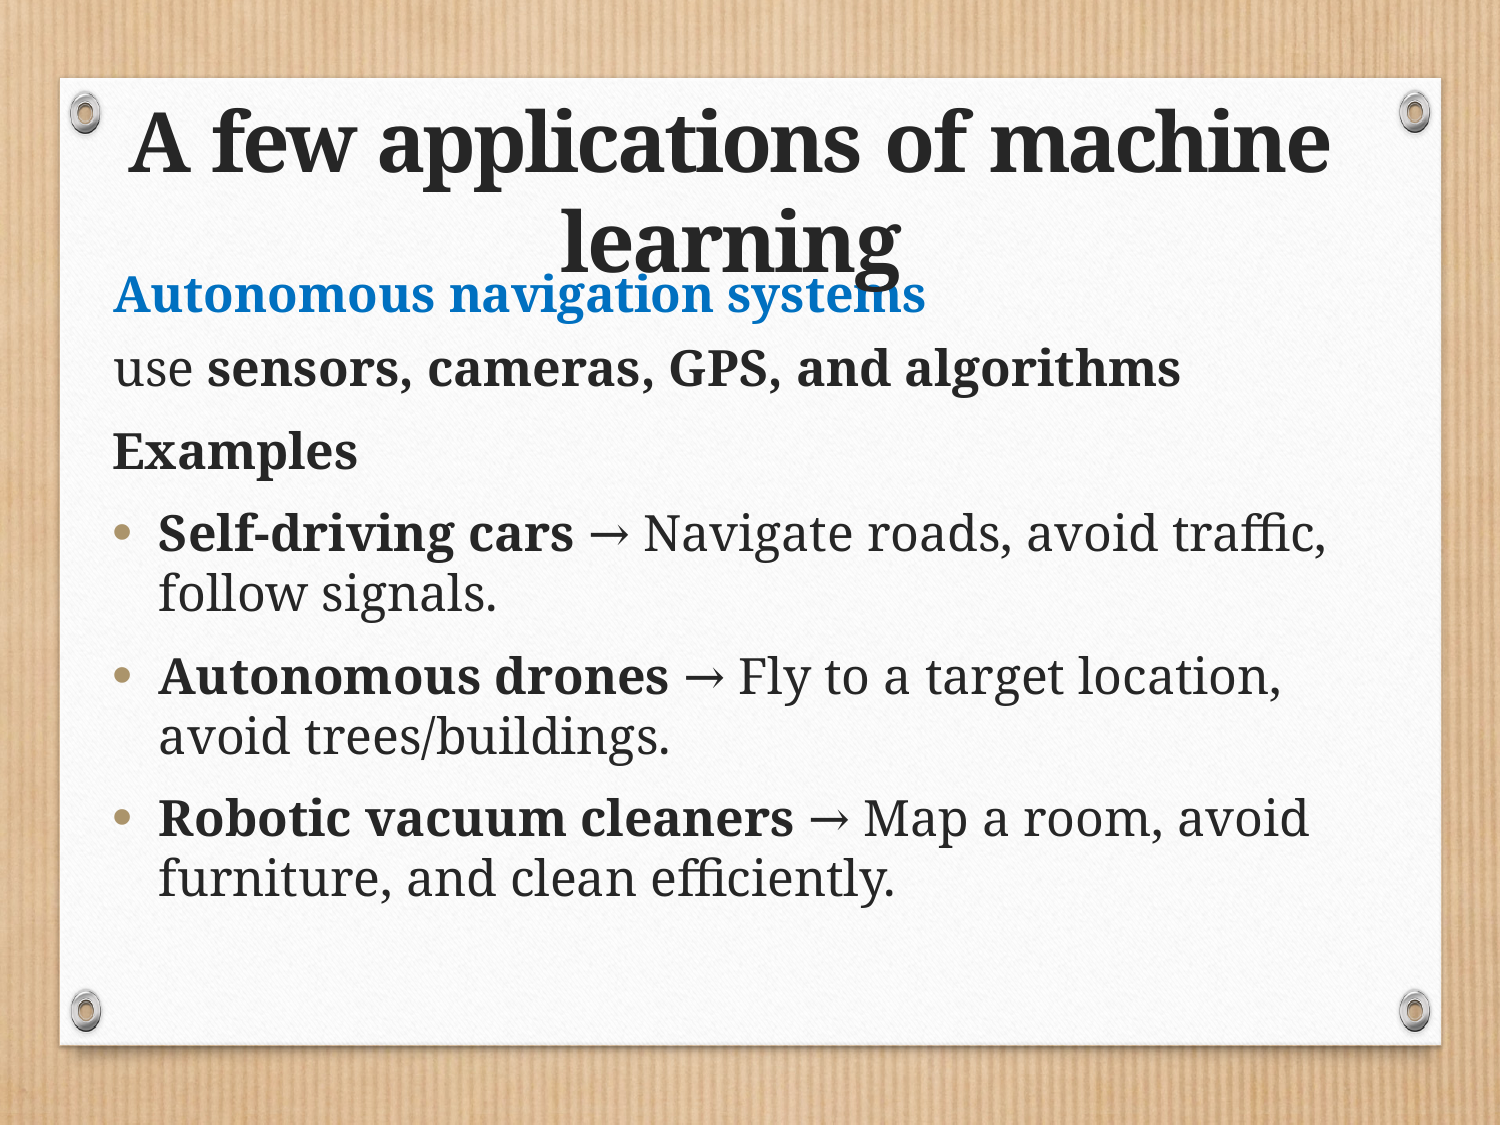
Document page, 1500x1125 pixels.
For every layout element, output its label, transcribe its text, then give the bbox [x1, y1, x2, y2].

picture [0, 0, 1500, 1125]
title A few applications of machine learning [72, 87, 1388, 290]
list Autonomous navigation systems use sensors, cameras, GPS, and algorithms Examples Self-driving cars → Navigate roads, avoid traffic, follow signals. Autonomous drones → Fly to a target location, avoid trees/buildings. Robotic vacuum cleaners → Map a room, avoid furniture, and clean efficiently. [112, 261, 1407, 907]
